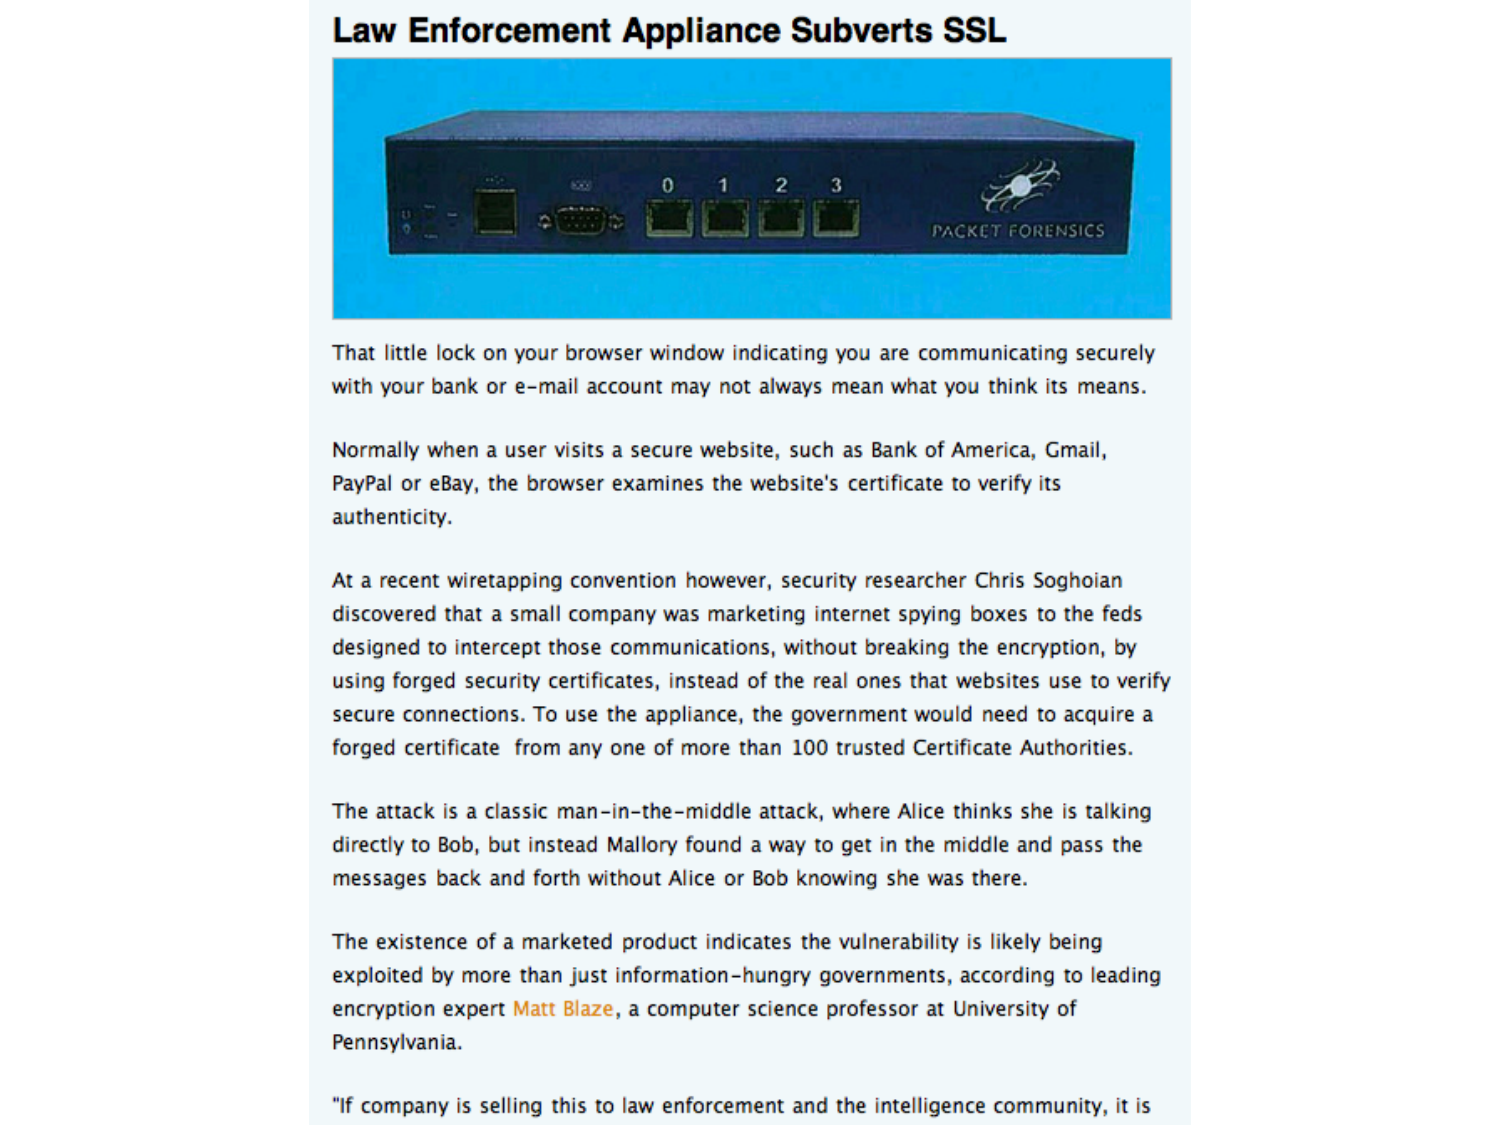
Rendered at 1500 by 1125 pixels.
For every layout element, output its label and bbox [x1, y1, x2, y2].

picture [309, 0, 1191, 1125]
